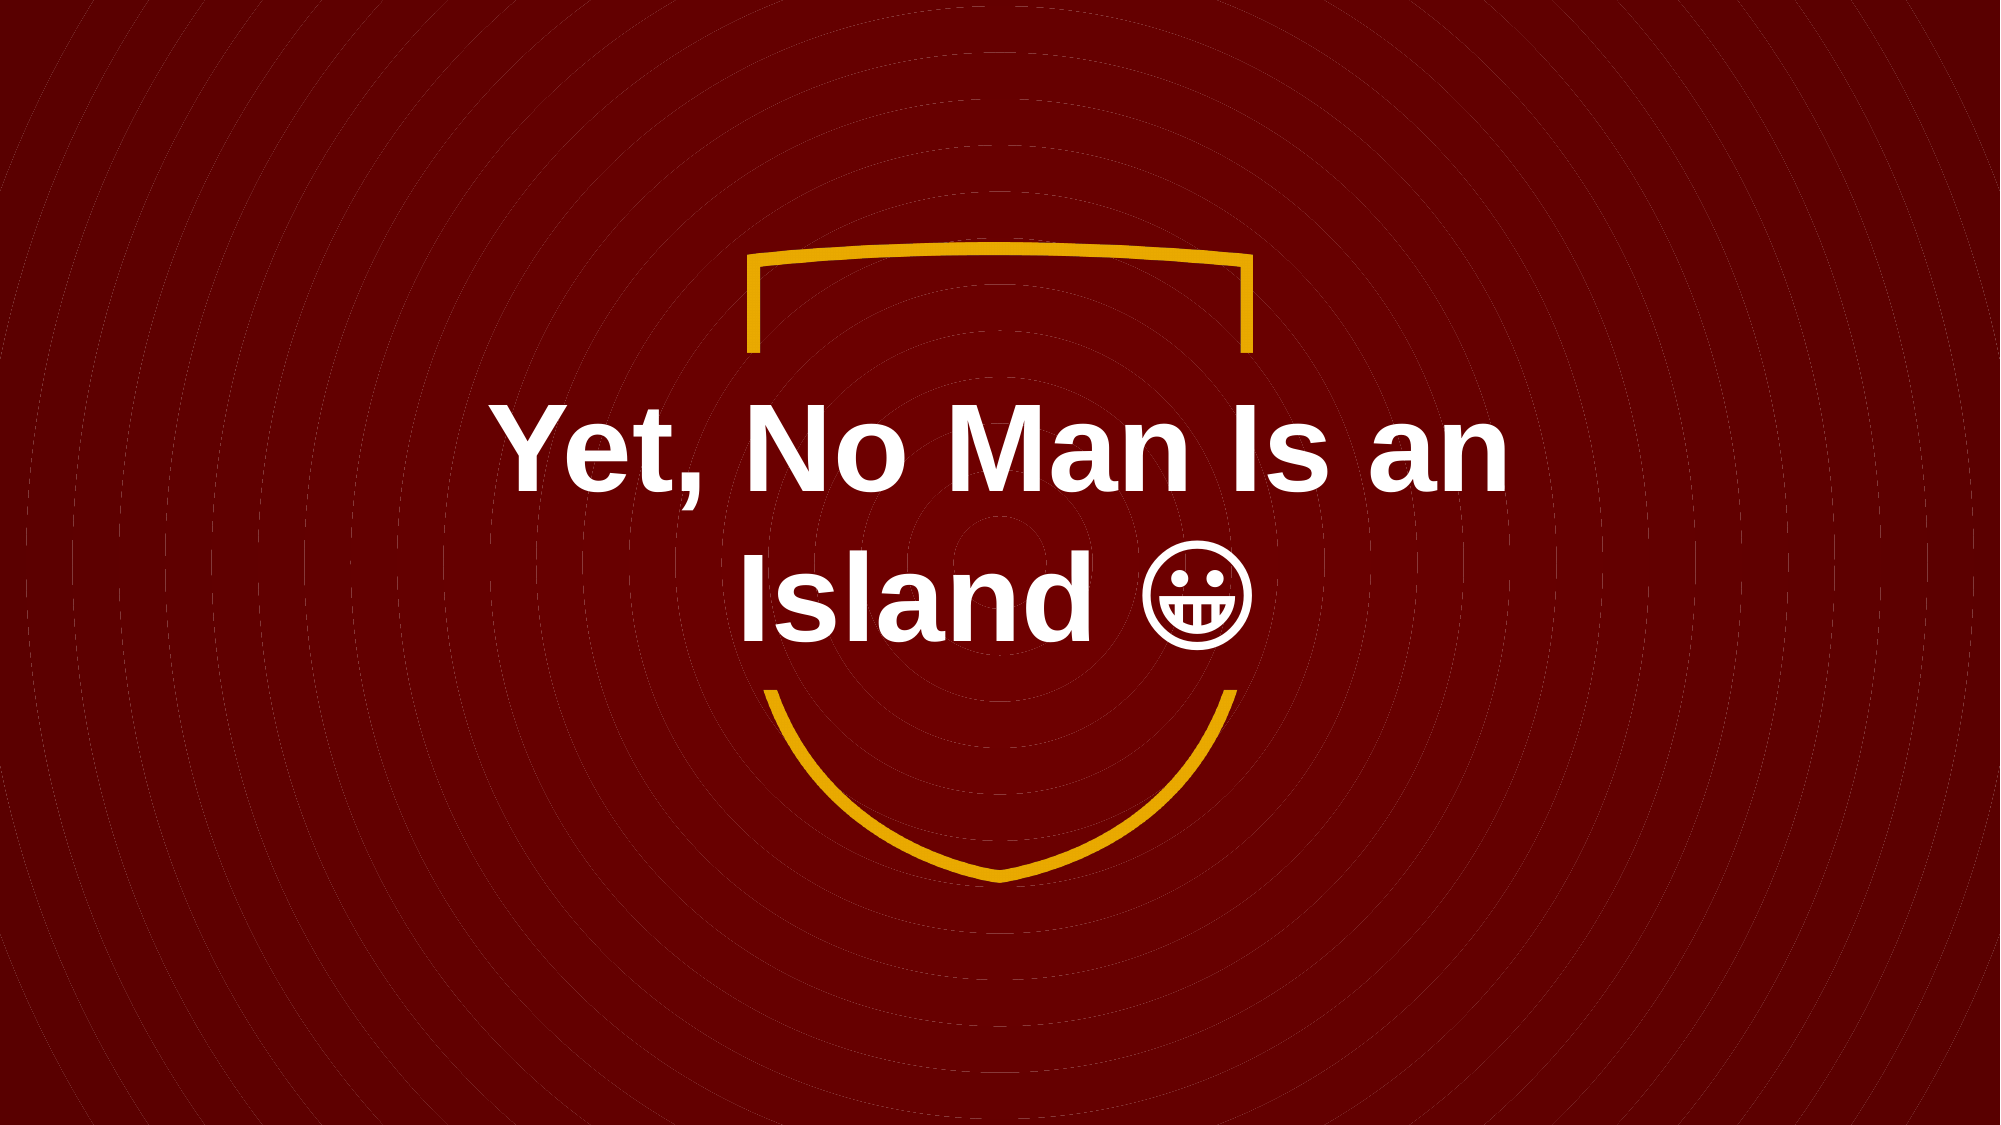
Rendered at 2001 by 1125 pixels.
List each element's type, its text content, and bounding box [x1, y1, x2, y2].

title Yet, No Man Is an Island 😀 [288, 264, 1712, 769]
picture [747, 769, 1253, 883]
picture [747, 242, 1253, 264]
